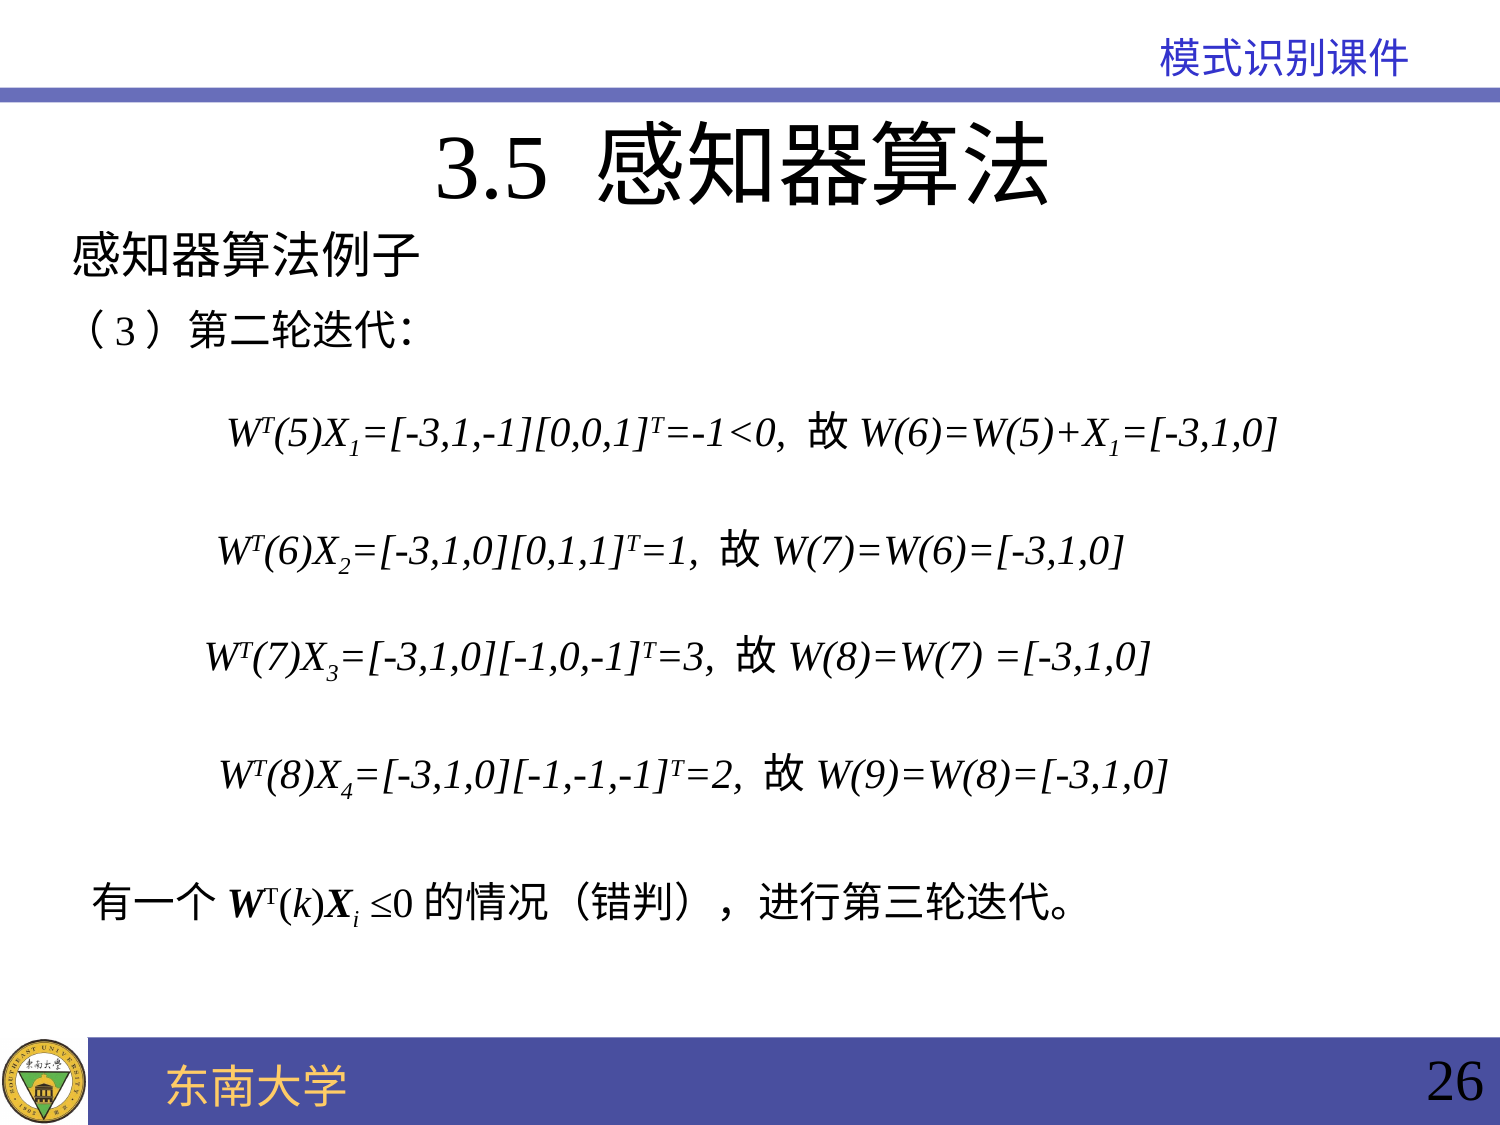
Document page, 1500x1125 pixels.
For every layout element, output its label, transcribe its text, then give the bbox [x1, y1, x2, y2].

text_box （3）第二轮迭代： [48, 296, 462, 361]
text_box WT(6)X2=[-3,1,0][0,1,1]T=1, 故W(7)=W(6)=[-3,1,0] [200, 515, 1141, 587]
text_box 有一个WT(k)Xi ≤0的情况（错判），进行第三轮迭代。 [76, 854, 1464, 940]
slide_number 26 [1399, 1034, 1500, 1111]
picture [0, 1038, 88, 1125]
text_box WT(7)X3=[-3,1,0][-1,0,-1]T=3, 故W(8)=W(7) =[-3,1,0] [189, 621, 1168, 694]
text_box WT(5)X1=[-3,1,-1][0,0,1]T=-1<0, 故W(6)=W(5)+X1=[-3,1,0] [211, 397, 1295, 469]
text_box WT(8)X4=[-3,1,0][-1,-1,-1]T=2, 故W(9)=W(8)=[-3,1,0] [203, 739, 1185, 812]
text_box 3.5 感知器算法 [112, 99, 1376, 256]
text_box 感知器算法例子 [57, 216, 437, 292]
